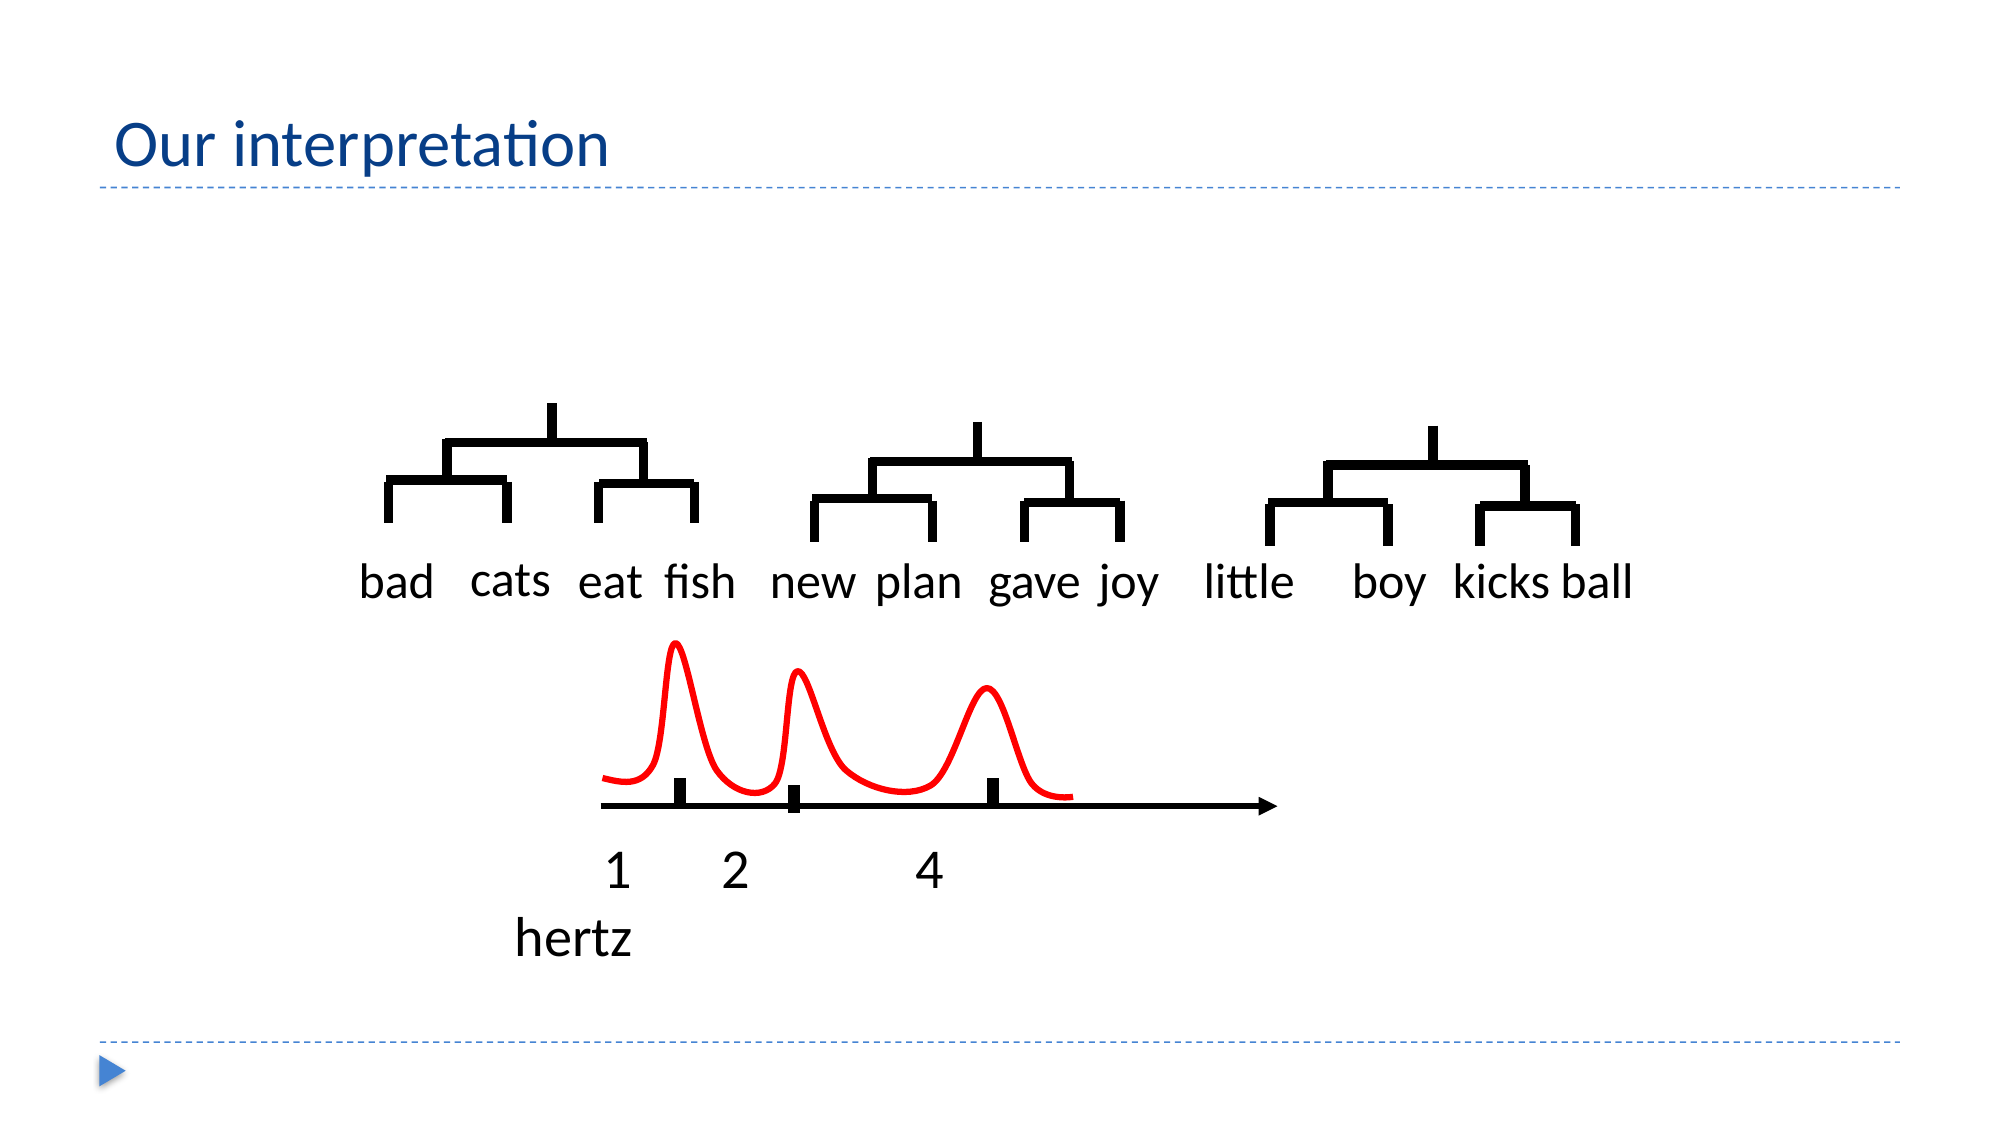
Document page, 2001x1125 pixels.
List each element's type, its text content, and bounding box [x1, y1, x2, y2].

text_box 1 2 4 hertz [500, 824, 1082, 975]
text_box joy [1083, 541, 1175, 617]
text_box boy [1337, 541, 1438, 617]
text_box kicks [1438, 541, 1545, 617]
title Our interpretation [99, 24, 1900, 188]
text_box gave [973, 541, 1083, 617]
text_box ball [1545, 541, 1649, 617]
text_box plan [859, 540, 978, 616]
text_box bad [343, 540, 450, 616]
text_box little [1188, 541, 1310, 617]
text_box fish [649, 540, 752, 616]
text_box eat [563, 541, 649, 616]
text_box cats [455, 538, 566, 614]
text_box [602, 641, 1074, 799]
text_box new [755, 540, 859, 616]
